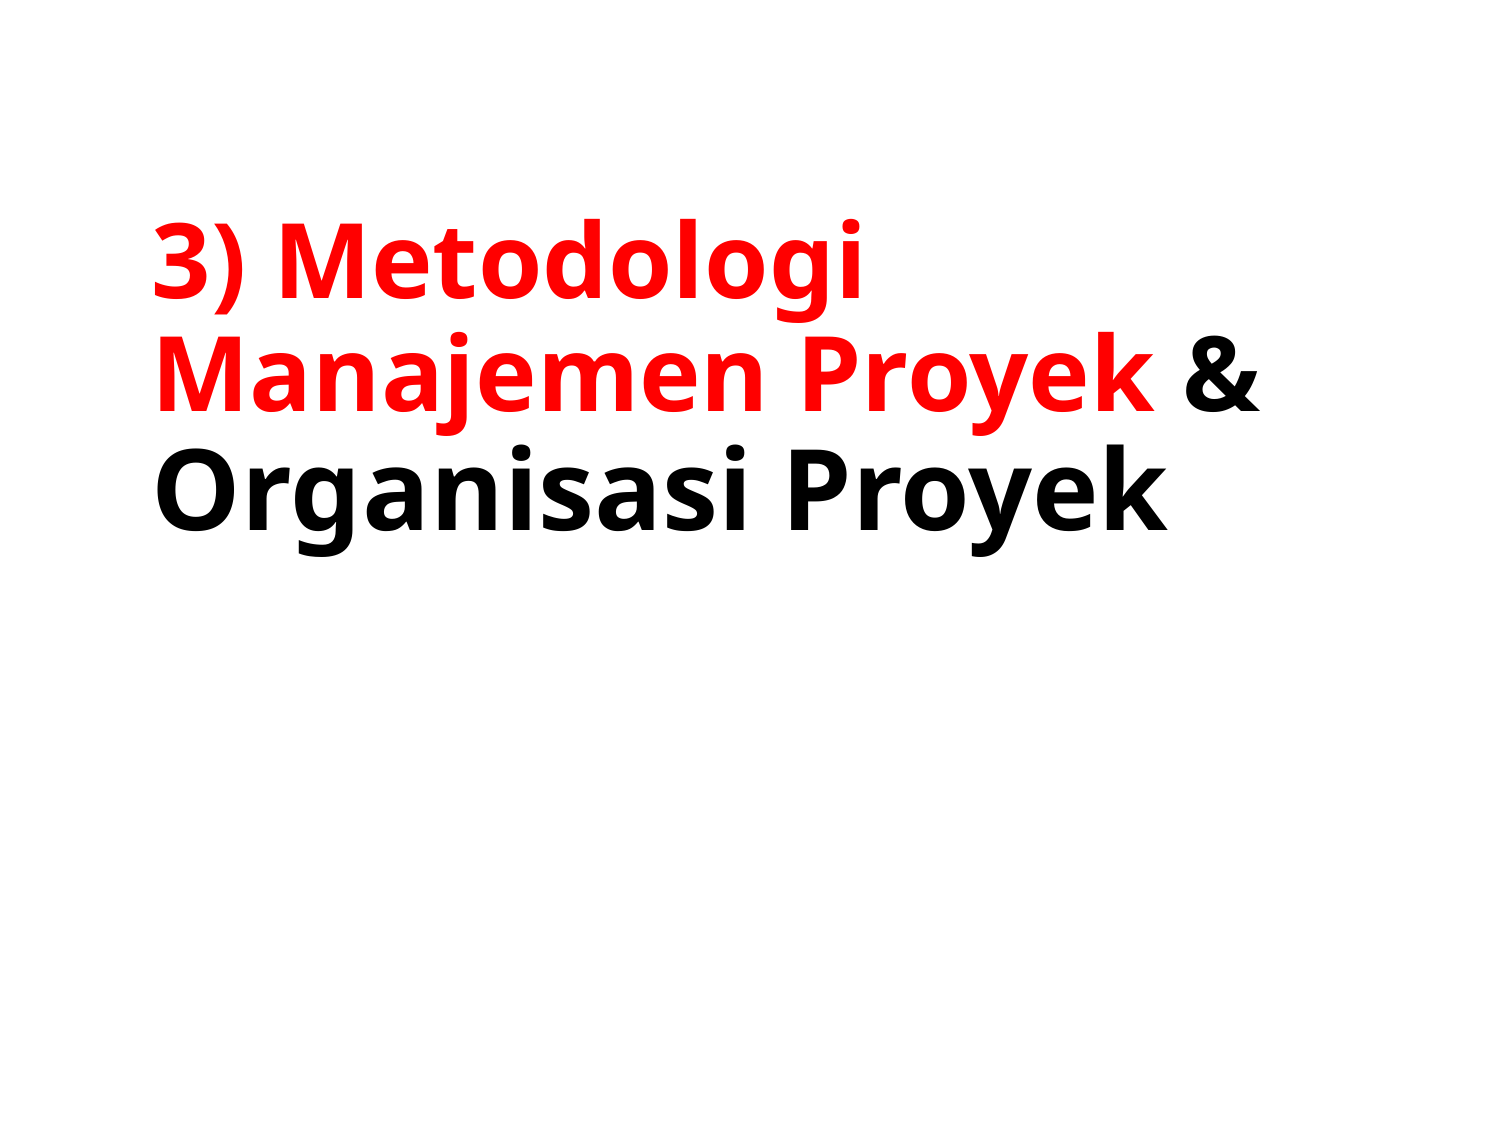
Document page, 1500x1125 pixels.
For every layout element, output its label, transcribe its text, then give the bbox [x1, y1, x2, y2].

title 3) Metodologi Manajemen Proyek & Organisasi Proyek [136, 183, 1353, 563]
